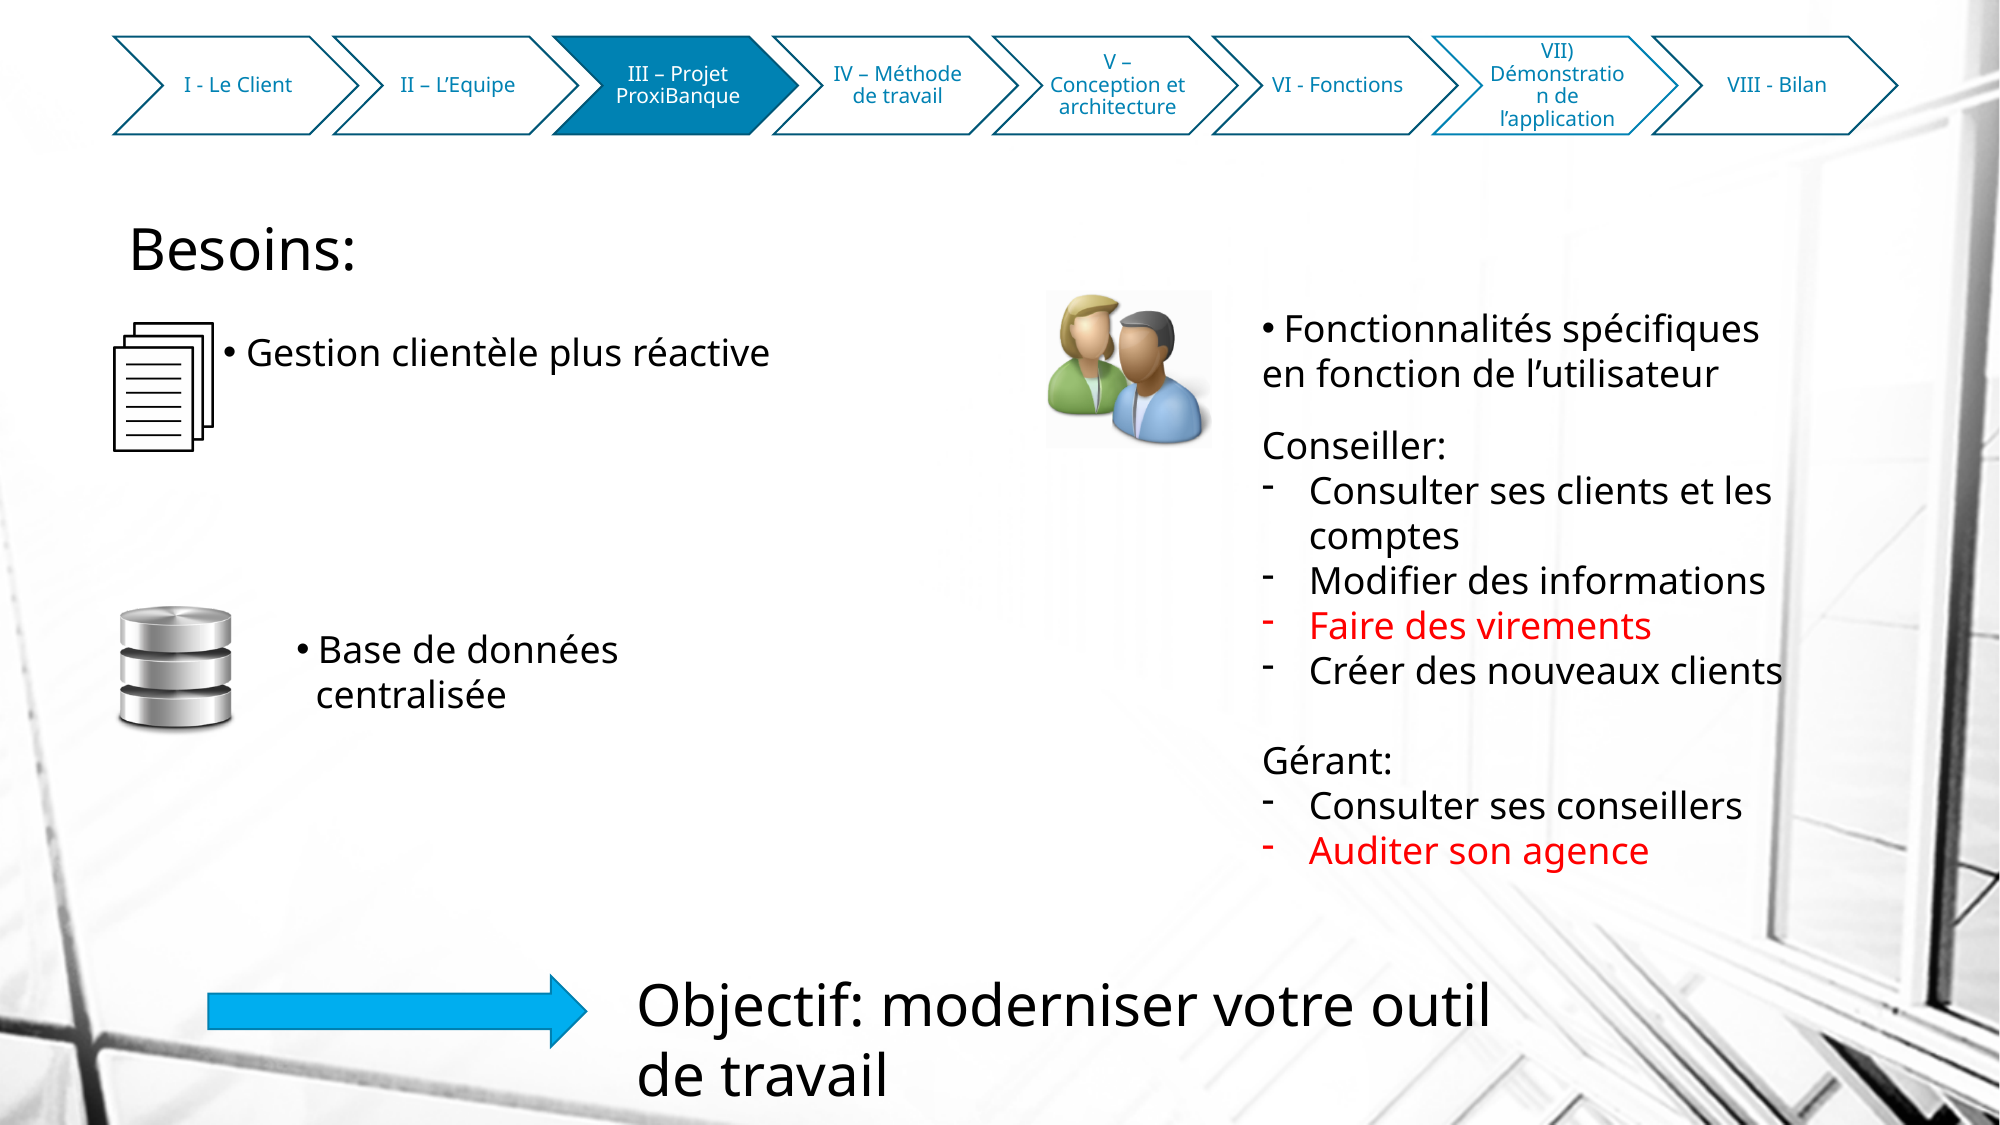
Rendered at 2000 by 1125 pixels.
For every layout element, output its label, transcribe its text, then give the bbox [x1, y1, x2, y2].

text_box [1046, 286, 1791, 452]
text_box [113, 0, 1898, 198]
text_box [105, 606, 634, 737]
text_box Besoins: [113, 205, 1709, 335]
text_box [207, 973, 588, 1050]
text_box Conseiller: Consulter ses clients et les comptes Modifier des informations Faire des virements Créer des nouveaux clients Gérant: Consulter ses conseillers Auditer son agence [1247, 415, 1886, 880]
picture [0, 0, 2000, 1125]
text_box Objectif: moderniser votre outil de travail [621, 961, 1520, 1116]
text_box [113, 321, 767, 452]
